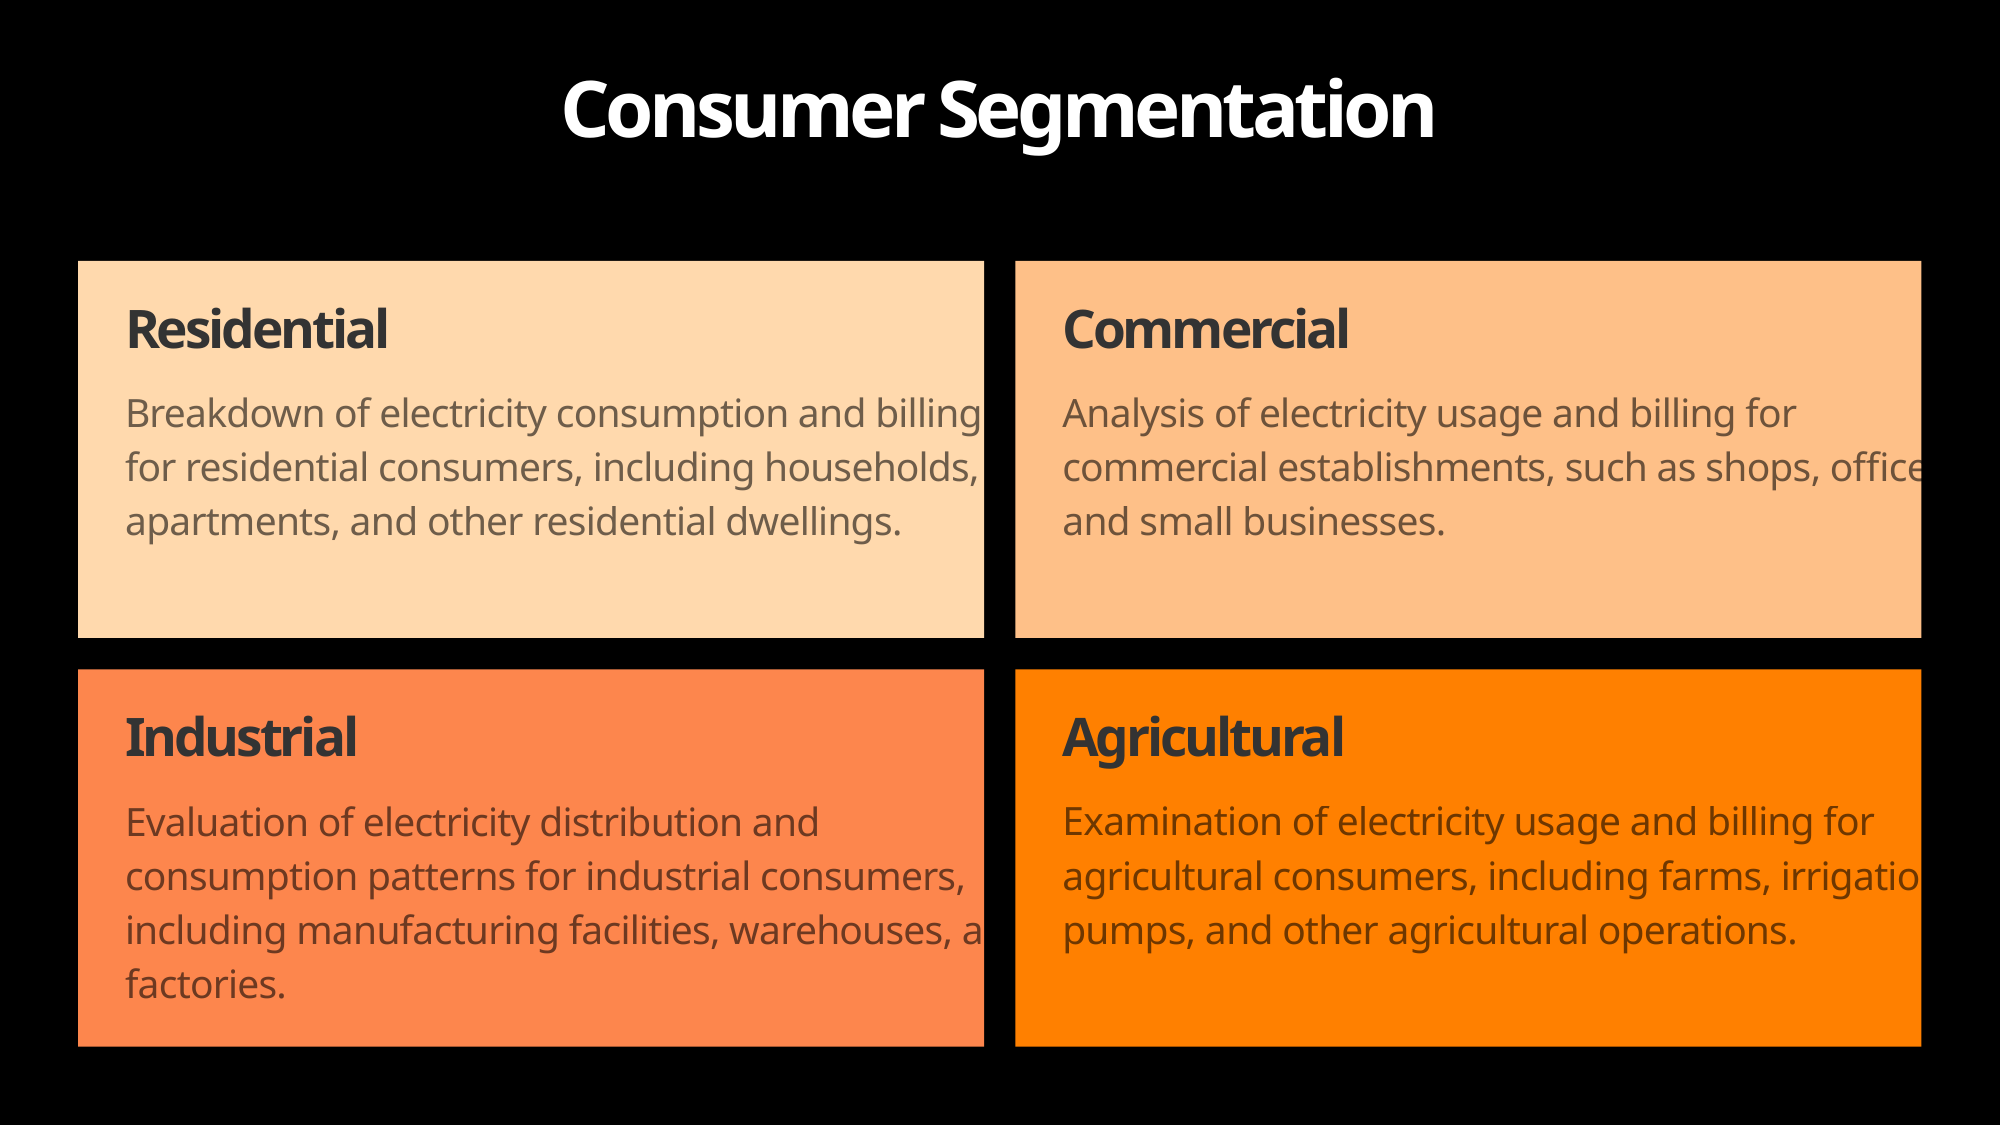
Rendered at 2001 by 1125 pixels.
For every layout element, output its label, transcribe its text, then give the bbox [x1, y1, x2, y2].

text_box Evaluation of electricity distribution and consumption patterns for industrial consumers, including manufacturing facilities, warehouses, and factories. [124, 789, 1015, 1007]
text_box Agricultural [1062, 705, 1973, 768]
text_box Examination of electricity usage and billing for agricultural consumers, including farms, irrigation pumps, and other agricultural operations. [1062, 789, 1973, 953]
text_box Analysis of electricity usage and billing for commercial establishments, such as shops, offices, and small businesses. [1062, 381, 1973, 544]
text_box [1015, 669, 1922, 1047]
text_box Industrial [124, 705, 1015, 768]
text_box Consumer Segmentation [0, 62, 2000, 154]
text_box [78, 669, 985, 1047]
text_box Breakdown of electricity consumption and billing for residential consumers, including households, apartments, and other residential dwellings. [124, 381, 1015, 544]
text_box Commercial [1062, 296, 1973, 359]
text_box [78, 260, 985, 638]
text_box [1015, 260, 1922, 638]
text_box Residential [124, 296, 1015, 359]
